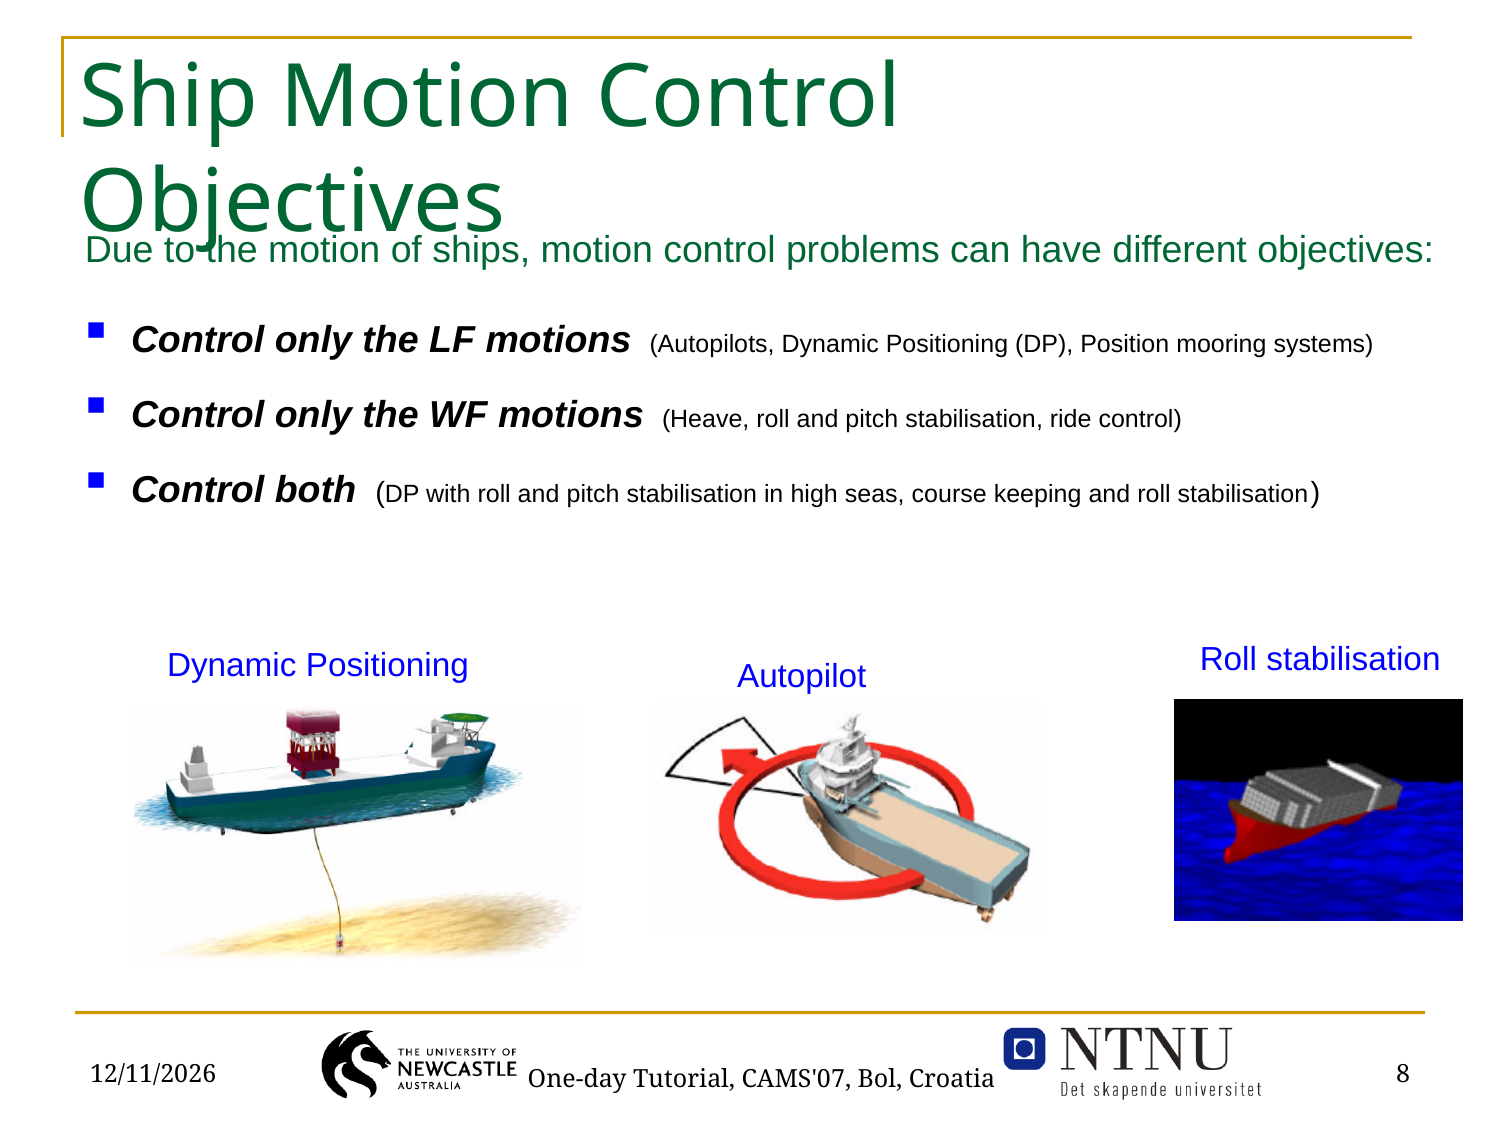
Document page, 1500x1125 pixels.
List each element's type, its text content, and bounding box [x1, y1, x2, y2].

picture [312, 1023, 523, 1105]
footer One-day Tutorial, CAMS'07, Bol, Croatia [466, 1024, 1058, 1101]
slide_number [74, 1023, 426, 1100]
title Ship Motion Control Objectives [64, 30, 1341, 219]
slide_number 8 [1074, 1023, 1426, 1100]
picture [998, 1023, 1268, 1102]
text_box Due to the motion of ships, motion control problems can have different objectives: Control only the LF motions (Autopilots, Dynamic Positioning (DP), Position mooring systems) Control only the WF motions (Heave, roll and pitch stabilisation, ride control) Control both (DP with roll and pitch stabilisation in high seas, course keeping and roll stabilisation) [70, 217, 1461, 622]
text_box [134, 629, 1463, 968]
